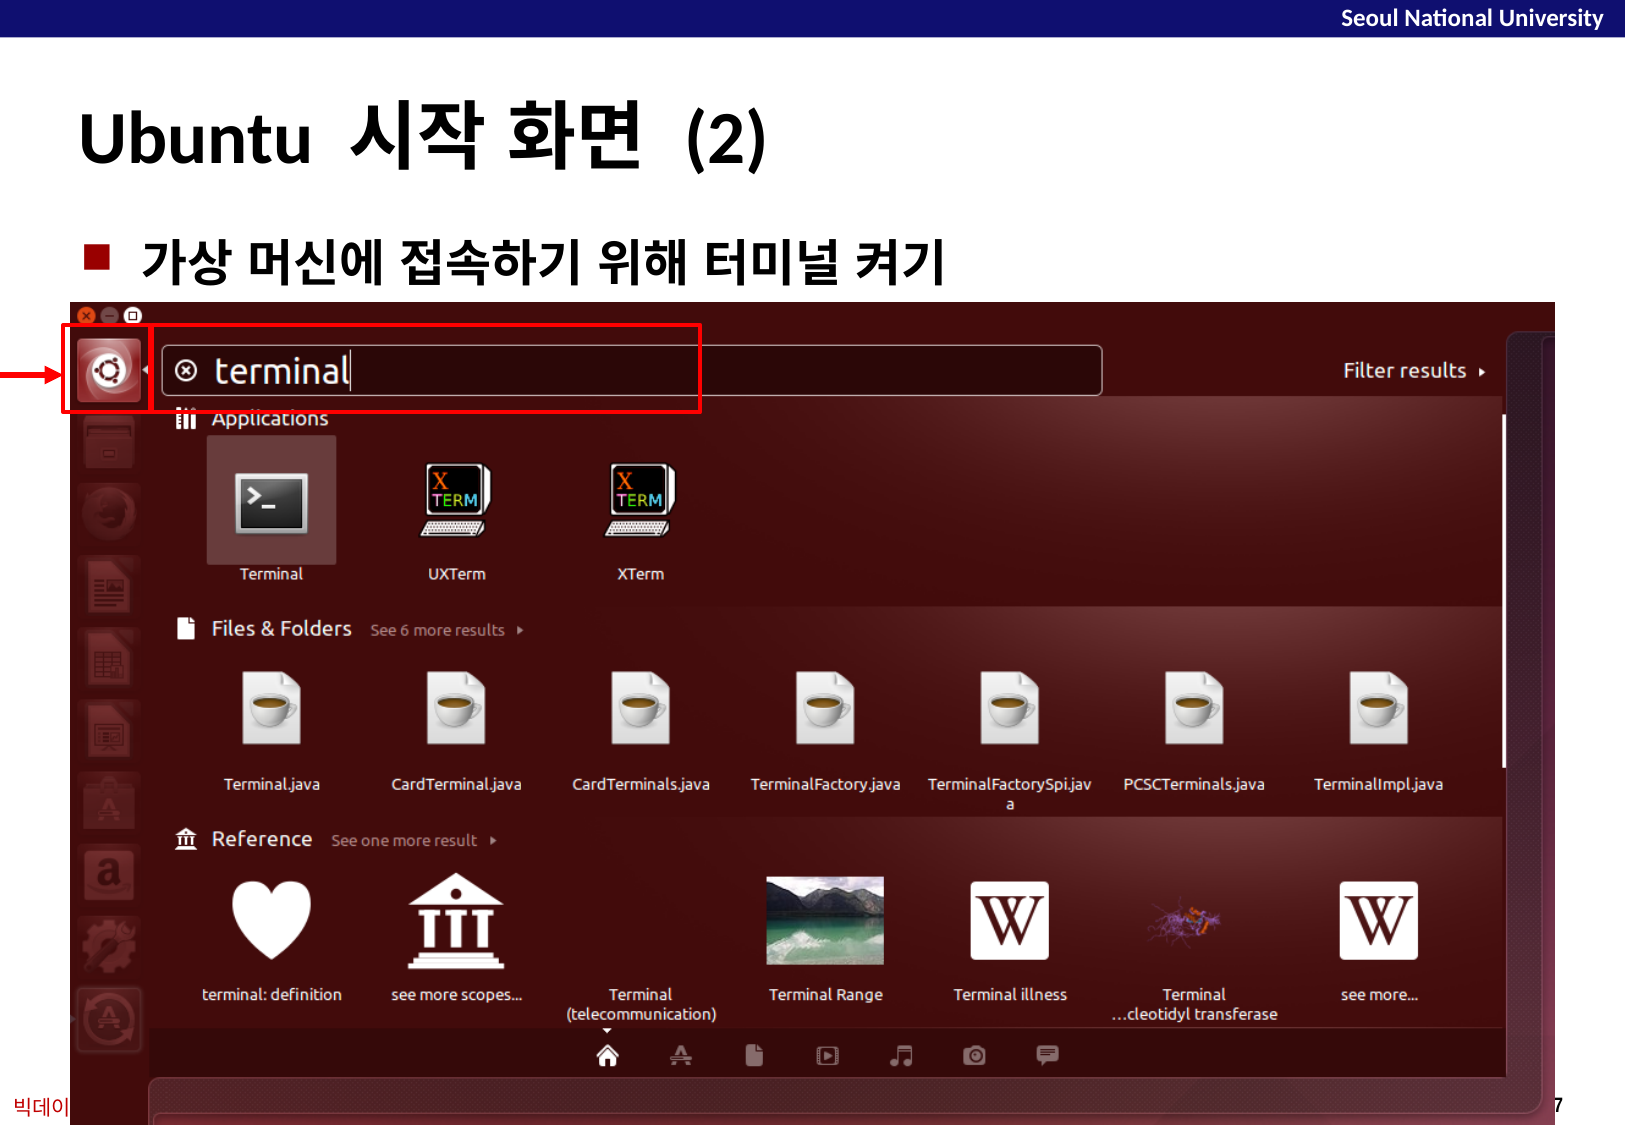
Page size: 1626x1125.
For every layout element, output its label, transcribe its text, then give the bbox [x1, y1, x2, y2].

picture [70, 302, 1555, 1125]
title Ubuntu 시작 화면 (2) [63, 71, 1413, 197]
list 가상 머신에 접속하기 위해 터미널 켜기 [70, 223, 1474, 302]
